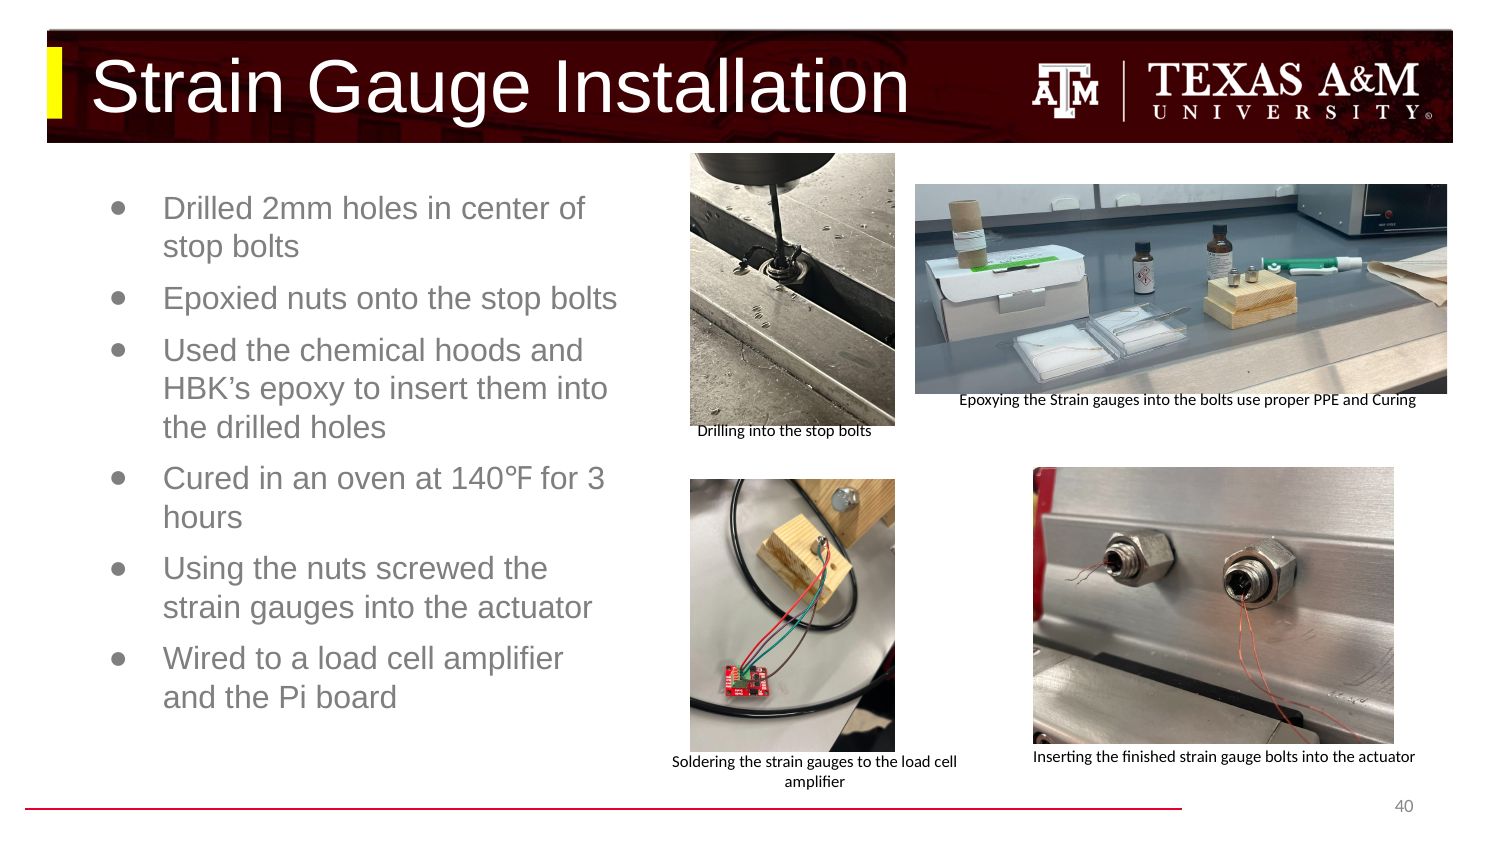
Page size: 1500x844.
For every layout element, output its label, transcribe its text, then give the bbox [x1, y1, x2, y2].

text_box Drilling into the stop bolts [682, 409, 903, 450]
slide_number ‹#› [1074, 782, 1425, 827]
picture [1033, 467, 1395, 745]
text_box Inserting the finished strain gauge bolts into the actuator [1018, 735, 1482, 776]
picture [914, 184, 1448, 395]
picture [1025, 28, 1453, 143]
list Drilled 2mm holes in center of stop bolts Epoxied nuts onto the stop bolts Used the chemical hoods and HBK’s epoxy to insert them into the drilled holes Cured in an oven at 140℉ for 3 hours Using the nuts screwed the strain gauges into the actuator Wired to a load cell amplifier and the Pi board [75, 181, 632, 754]
title Strain Gauge Installation [79, 12, 1025, 154]
text_box Epoxying the Strain gauges into the bolts use proper PPE and Curing [944, 402, 1439, 419]
picture [47, 28, 79, 143]
picture [690, 479, 895, 752]
text_box Soldering the strain gauges to the load cell amplifier [625, 735, 1004, 806]
picture [690, 152, 895, 426]
